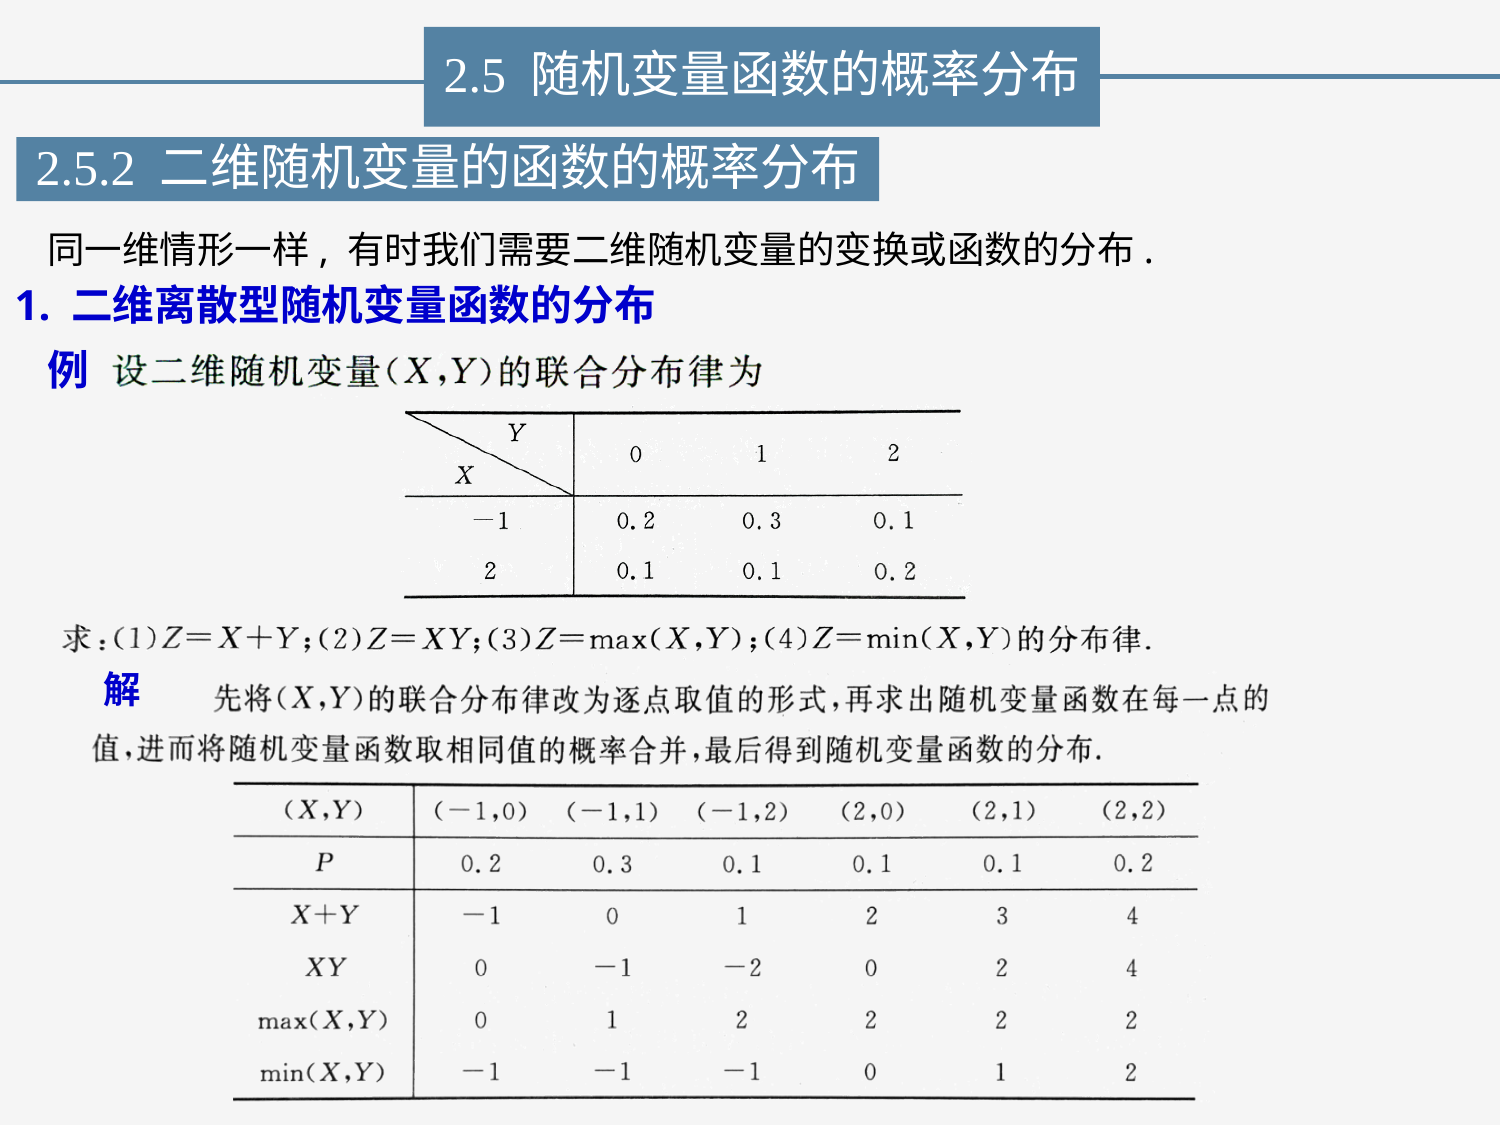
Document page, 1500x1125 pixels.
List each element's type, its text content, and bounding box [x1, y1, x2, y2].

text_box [88, 664, 1272, 769]
text_box 2.5 随机变量函数的概率分布 [423, 26, 1100, 127]
text_box 例 [33, 336, 105, 401]
text_box 1. 二维离散型随机变量函数的分布 [0, 270, 671, 336]
picture [233, 773, 1215, 1109]
text_box 2.5.2 二维随机变量的函数的概率分布 [16, 137, 880, 202]
picture [52, 612, 1153, 665]
picture [399, 404, 972, 602]
text_box 同一维情形一样, 有时我们需要二维随机变量的变换或函数的分布. [32, 209, 1153, 333]
picture [88, 351, 771, 399]
